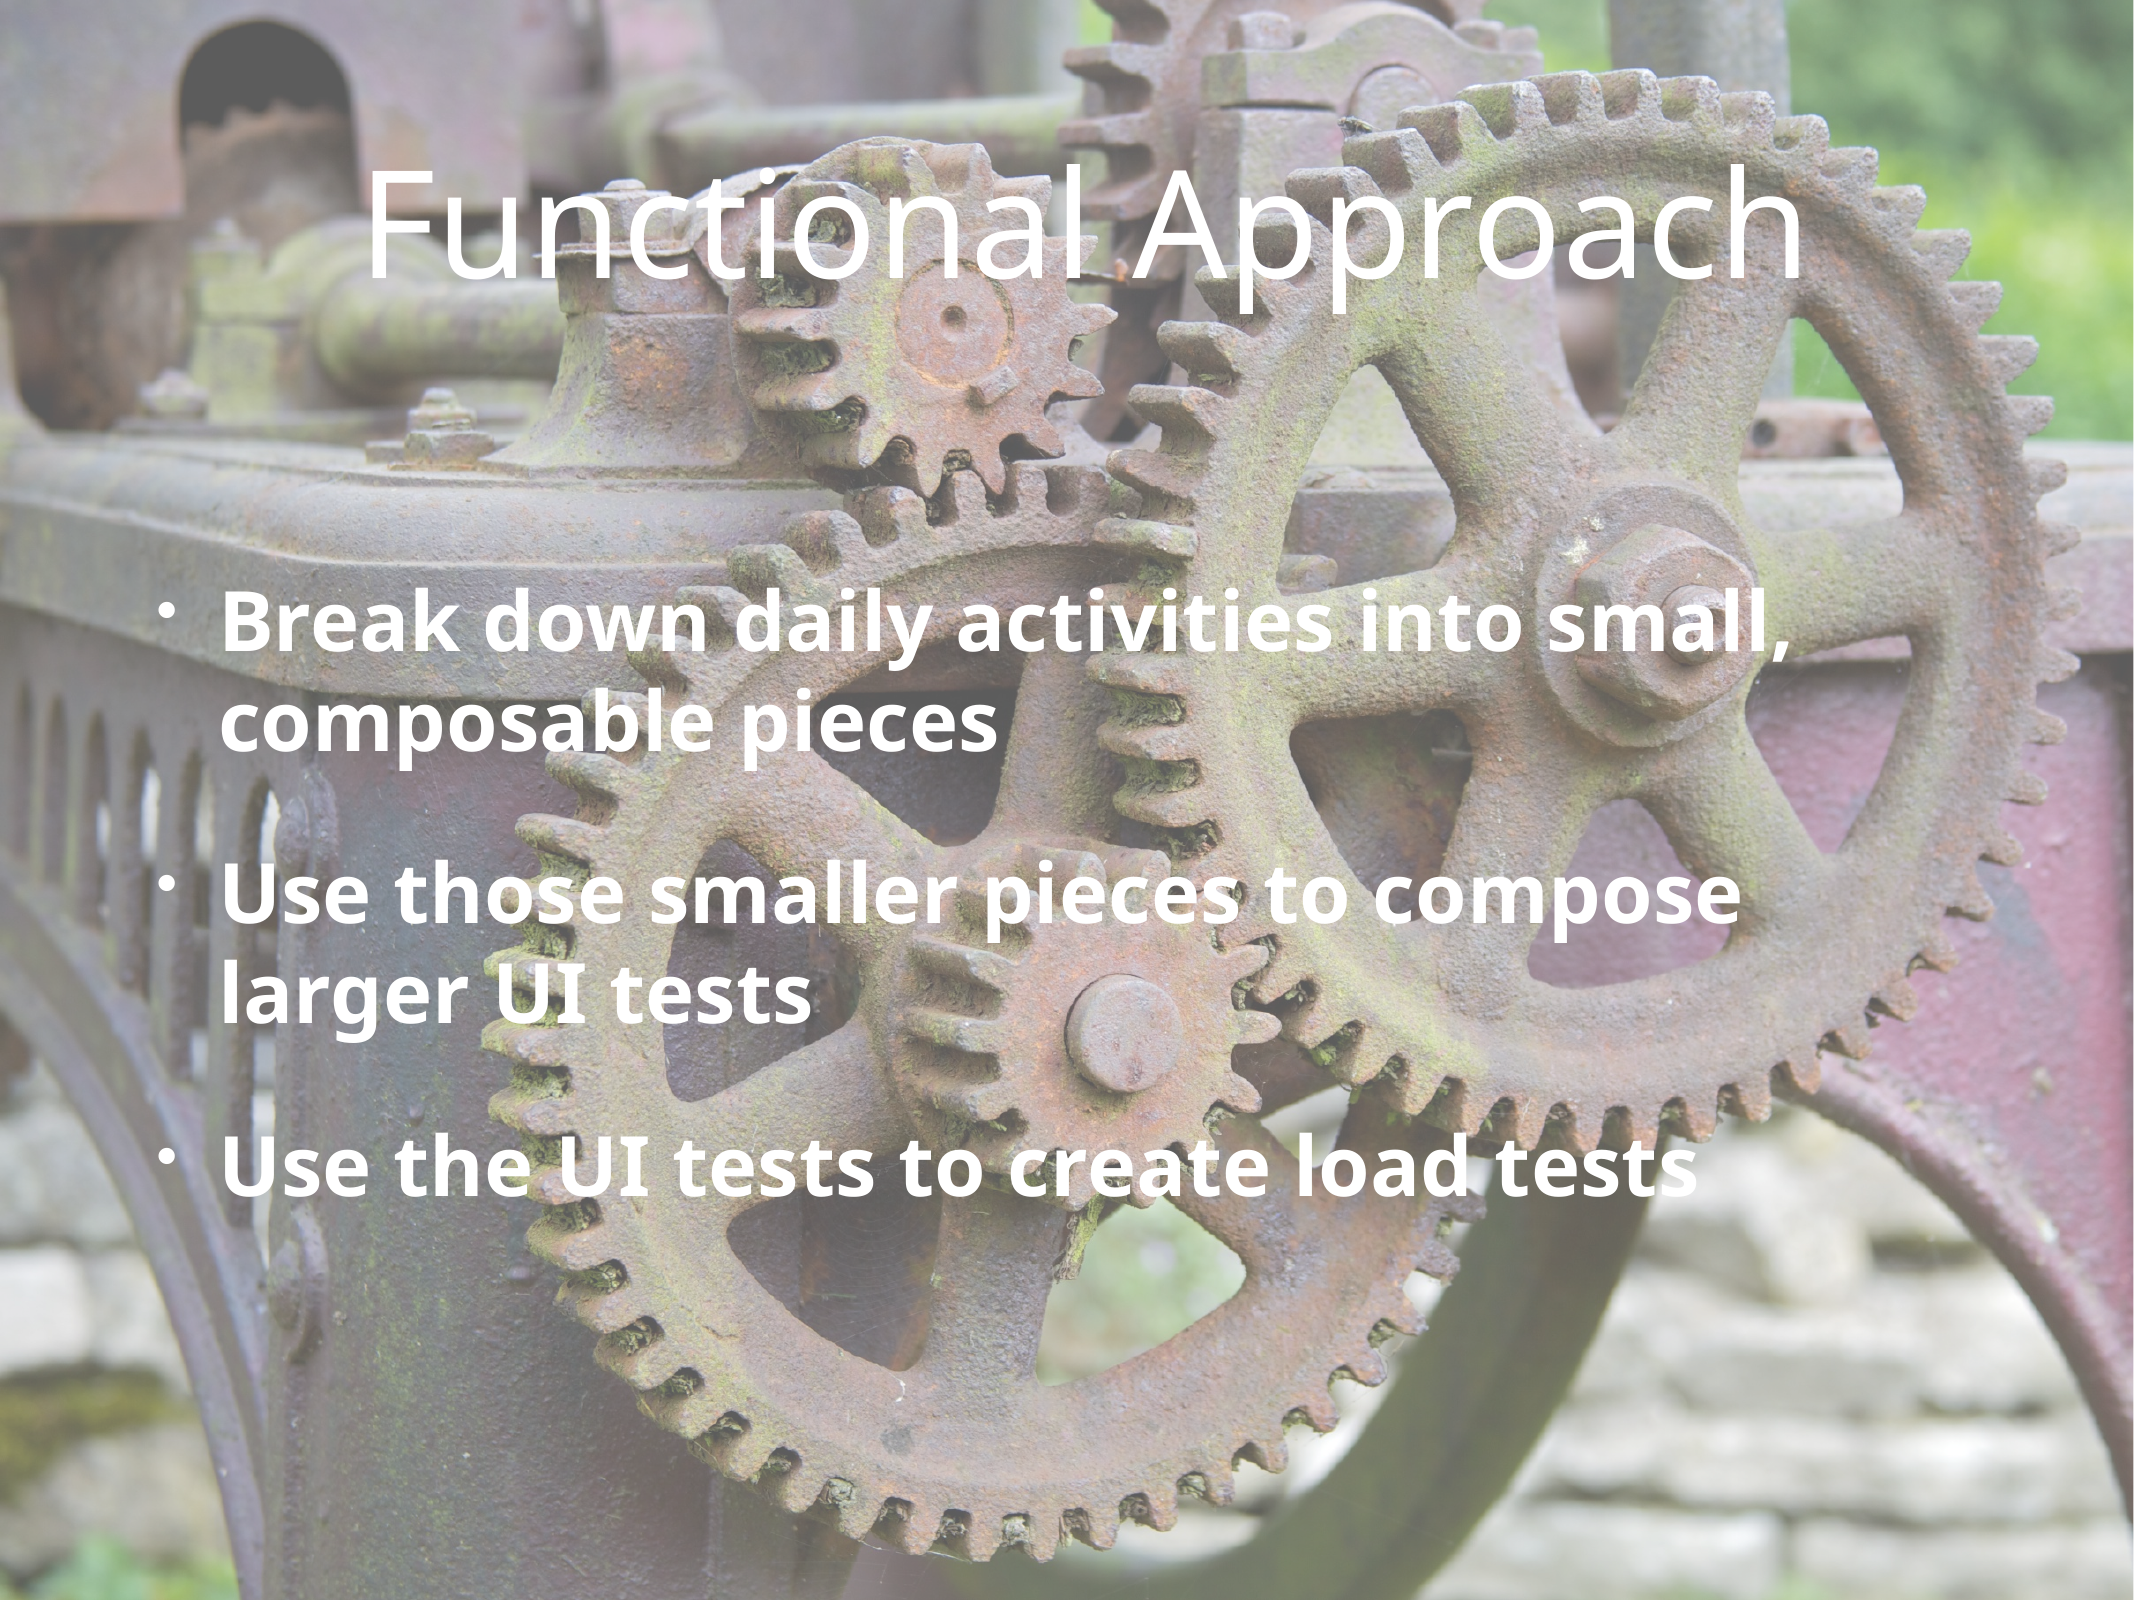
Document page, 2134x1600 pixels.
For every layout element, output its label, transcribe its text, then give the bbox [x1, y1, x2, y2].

title Functional Approach [155, 41, 1978, 397]
list Break down daily activities into small, composable pieces Use those smaller pieces to compose larger UI tests Use the UI tests to create load tests [155, 424, 1978, 1530]
